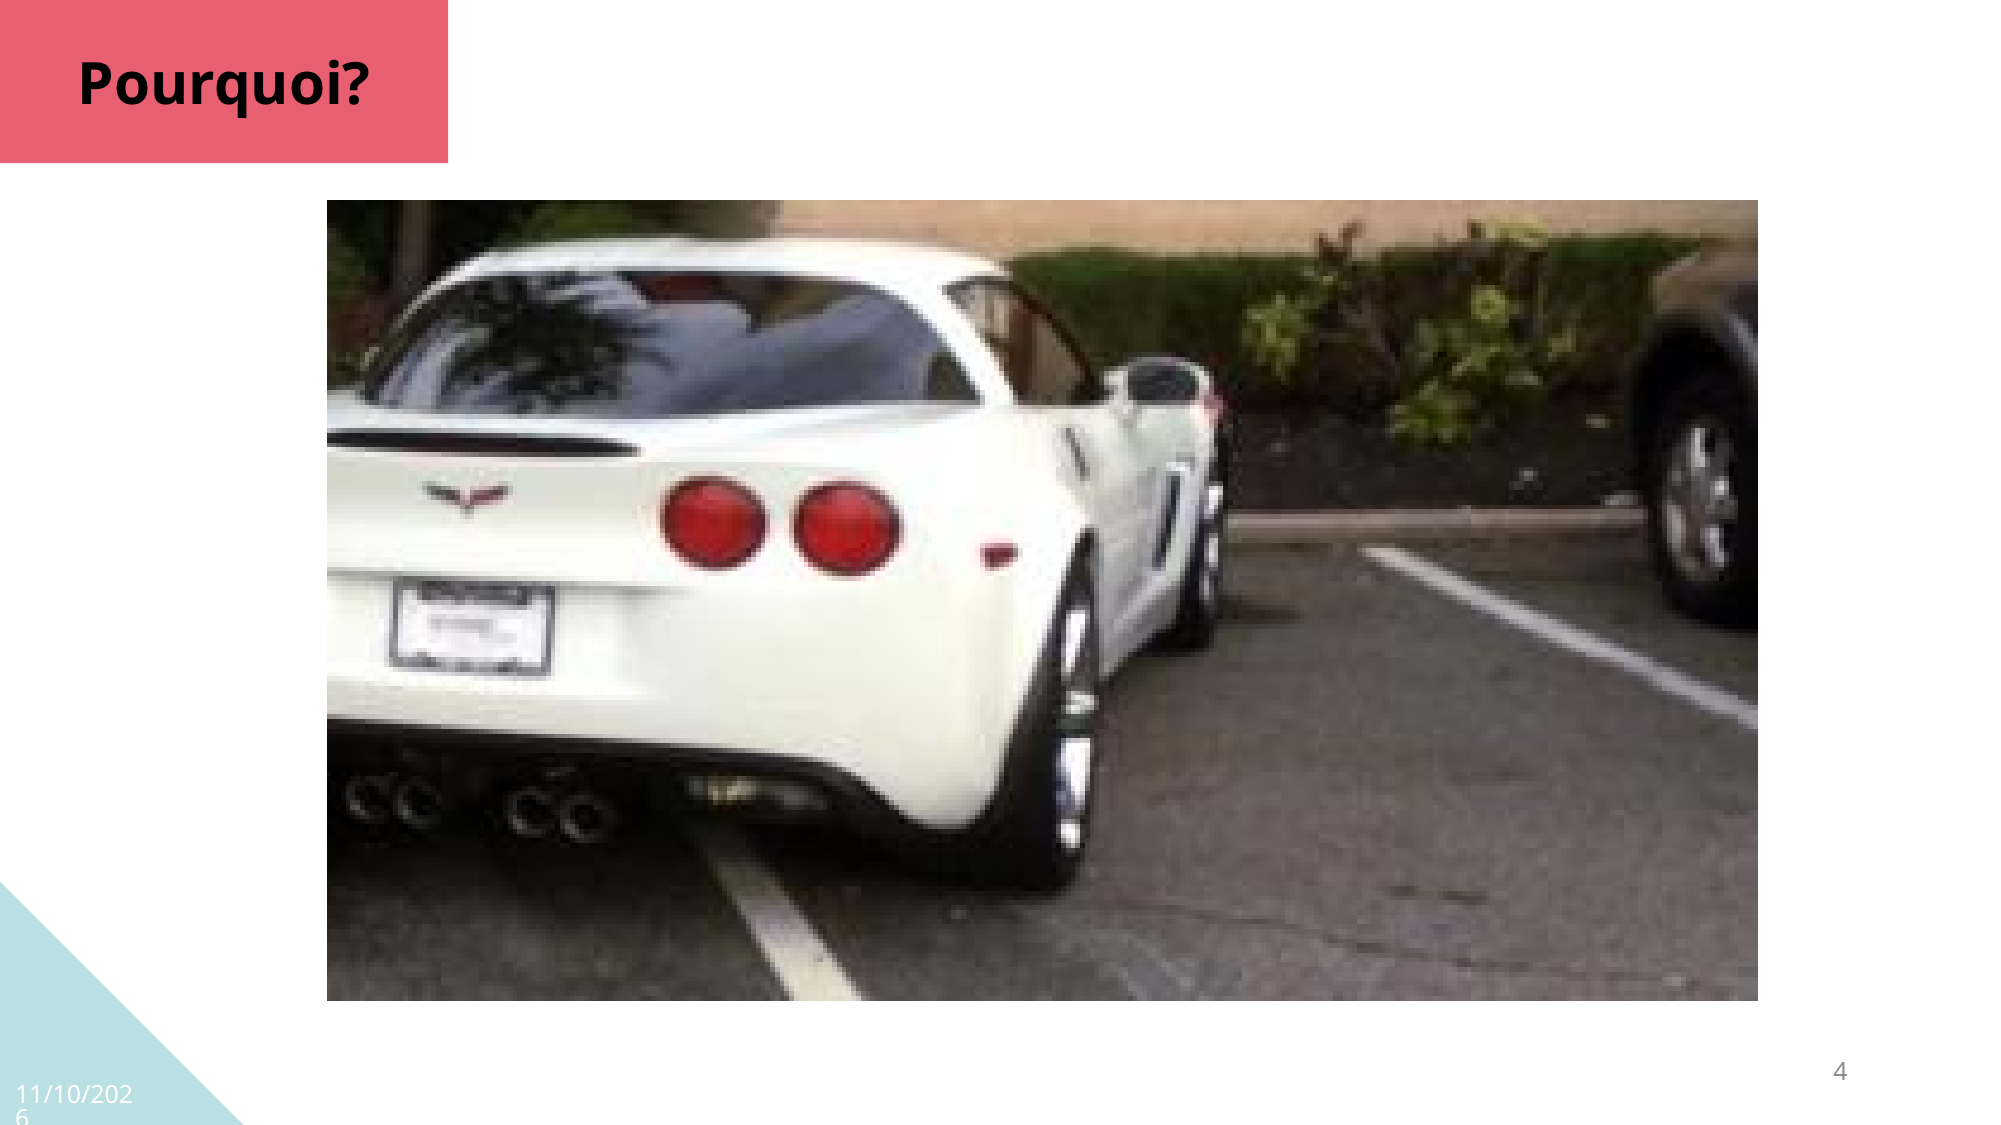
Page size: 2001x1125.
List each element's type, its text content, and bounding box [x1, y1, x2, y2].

picture [327, 200, 1758, 1001]
text_box [0, 879, 246, 1125]
slide_number 4 [1412, 1042, 1863, 1103]
text_box Pourquoi? [0, 0, 449, 164]
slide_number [0, 1065, 160, 1125]
